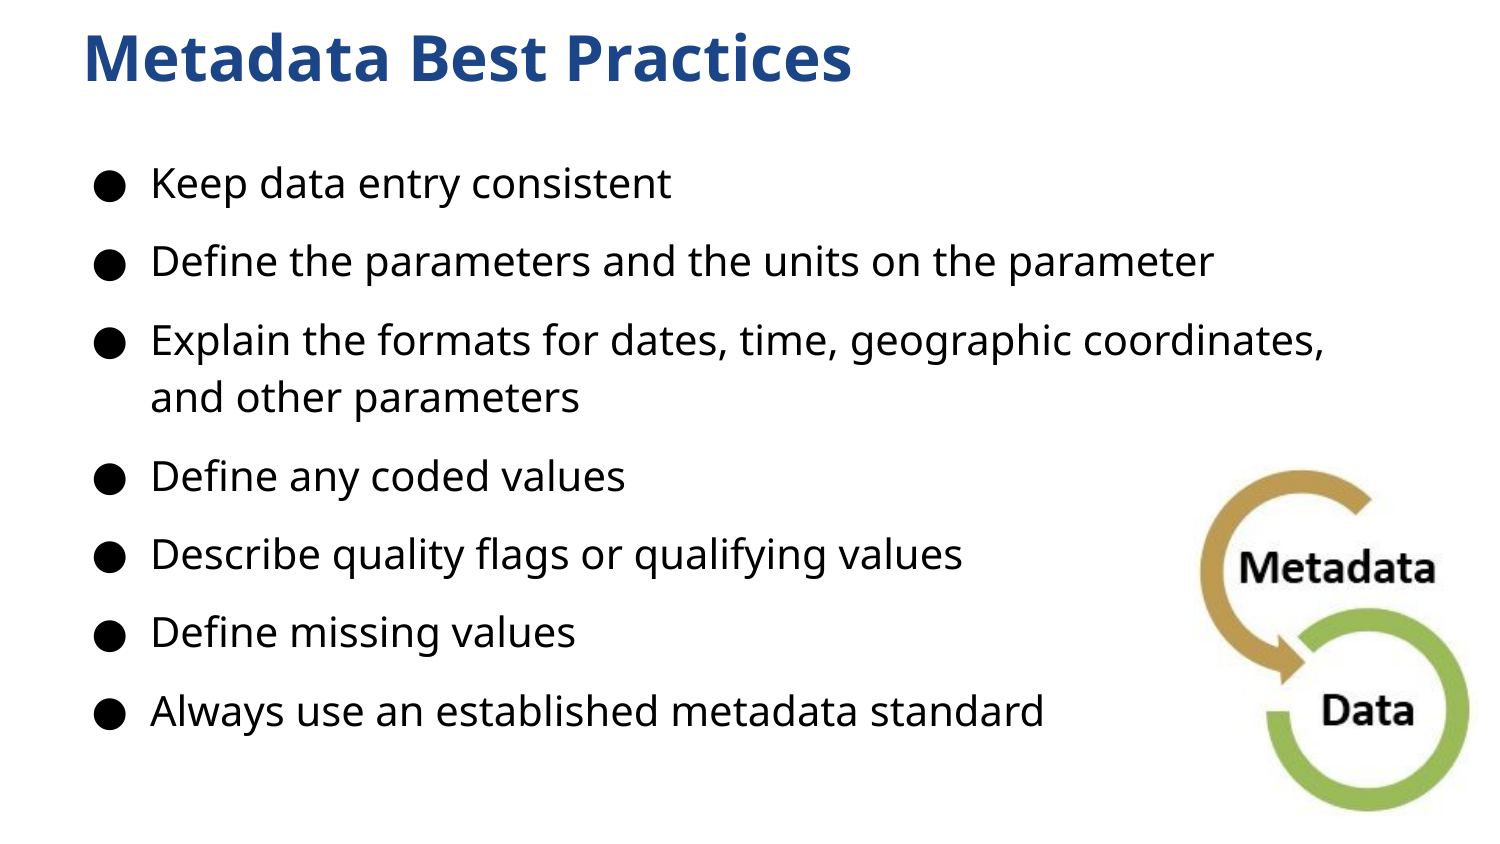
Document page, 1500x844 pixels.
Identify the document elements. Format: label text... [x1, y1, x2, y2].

picture [1192, 465, 1480, 822]
title Metadata Best Practices [71, 0, 1366, 122]
list Keep data entry consistent Define the parameters and the units on the parameter Explain the formats for dates, time, geographic coordinates, and other parameters Define any coded values Describe quality flags or qualifying values Define missing values Always use an established metadata standard [63, 143, 1373, 650]
